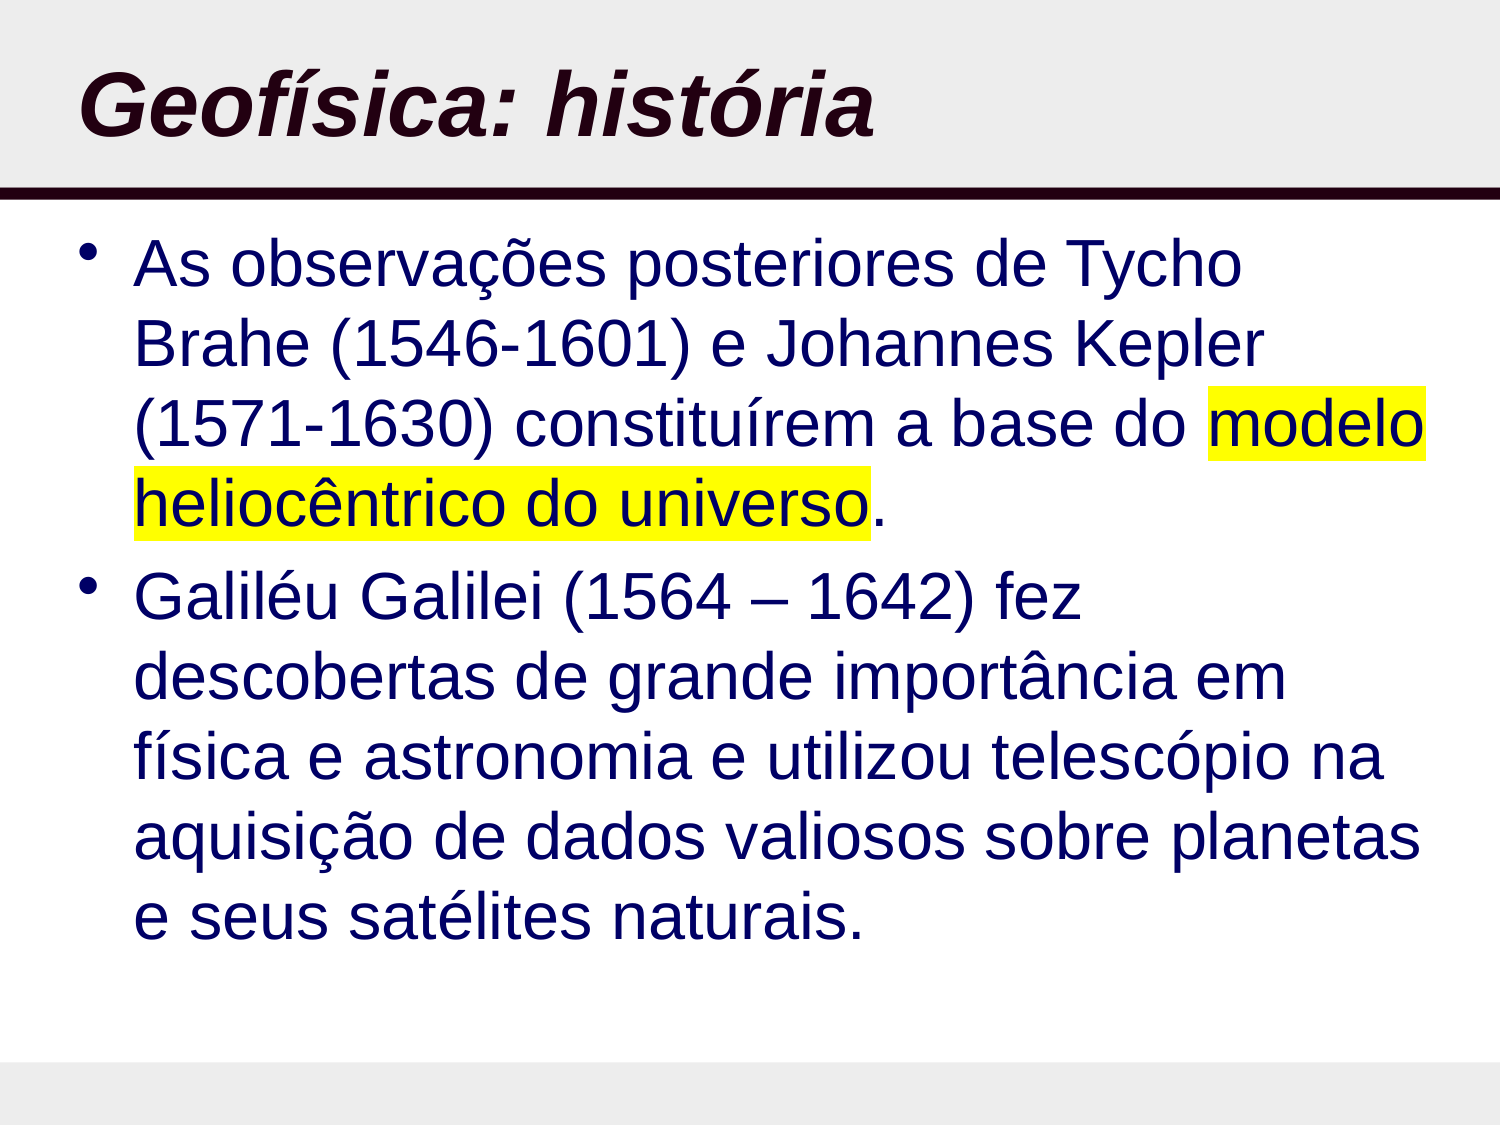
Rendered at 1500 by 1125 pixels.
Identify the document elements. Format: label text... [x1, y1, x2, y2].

list As observações posteriores de Tycho Brahe (1546-1601) e Johannes Kepler (1571-1630) constituírem a base do modelo heliocêntrico do universo. Galiléu Galilei (1564 – 1642) fez descobertas de grande importância em física e astronomia e utilizou telescópio na aquisição de dados valiosos sobre planetas e seus satélites naturais. [62, 212, 1450, 1050]
title Geofísica: história [62, 37, 1475, 163]
